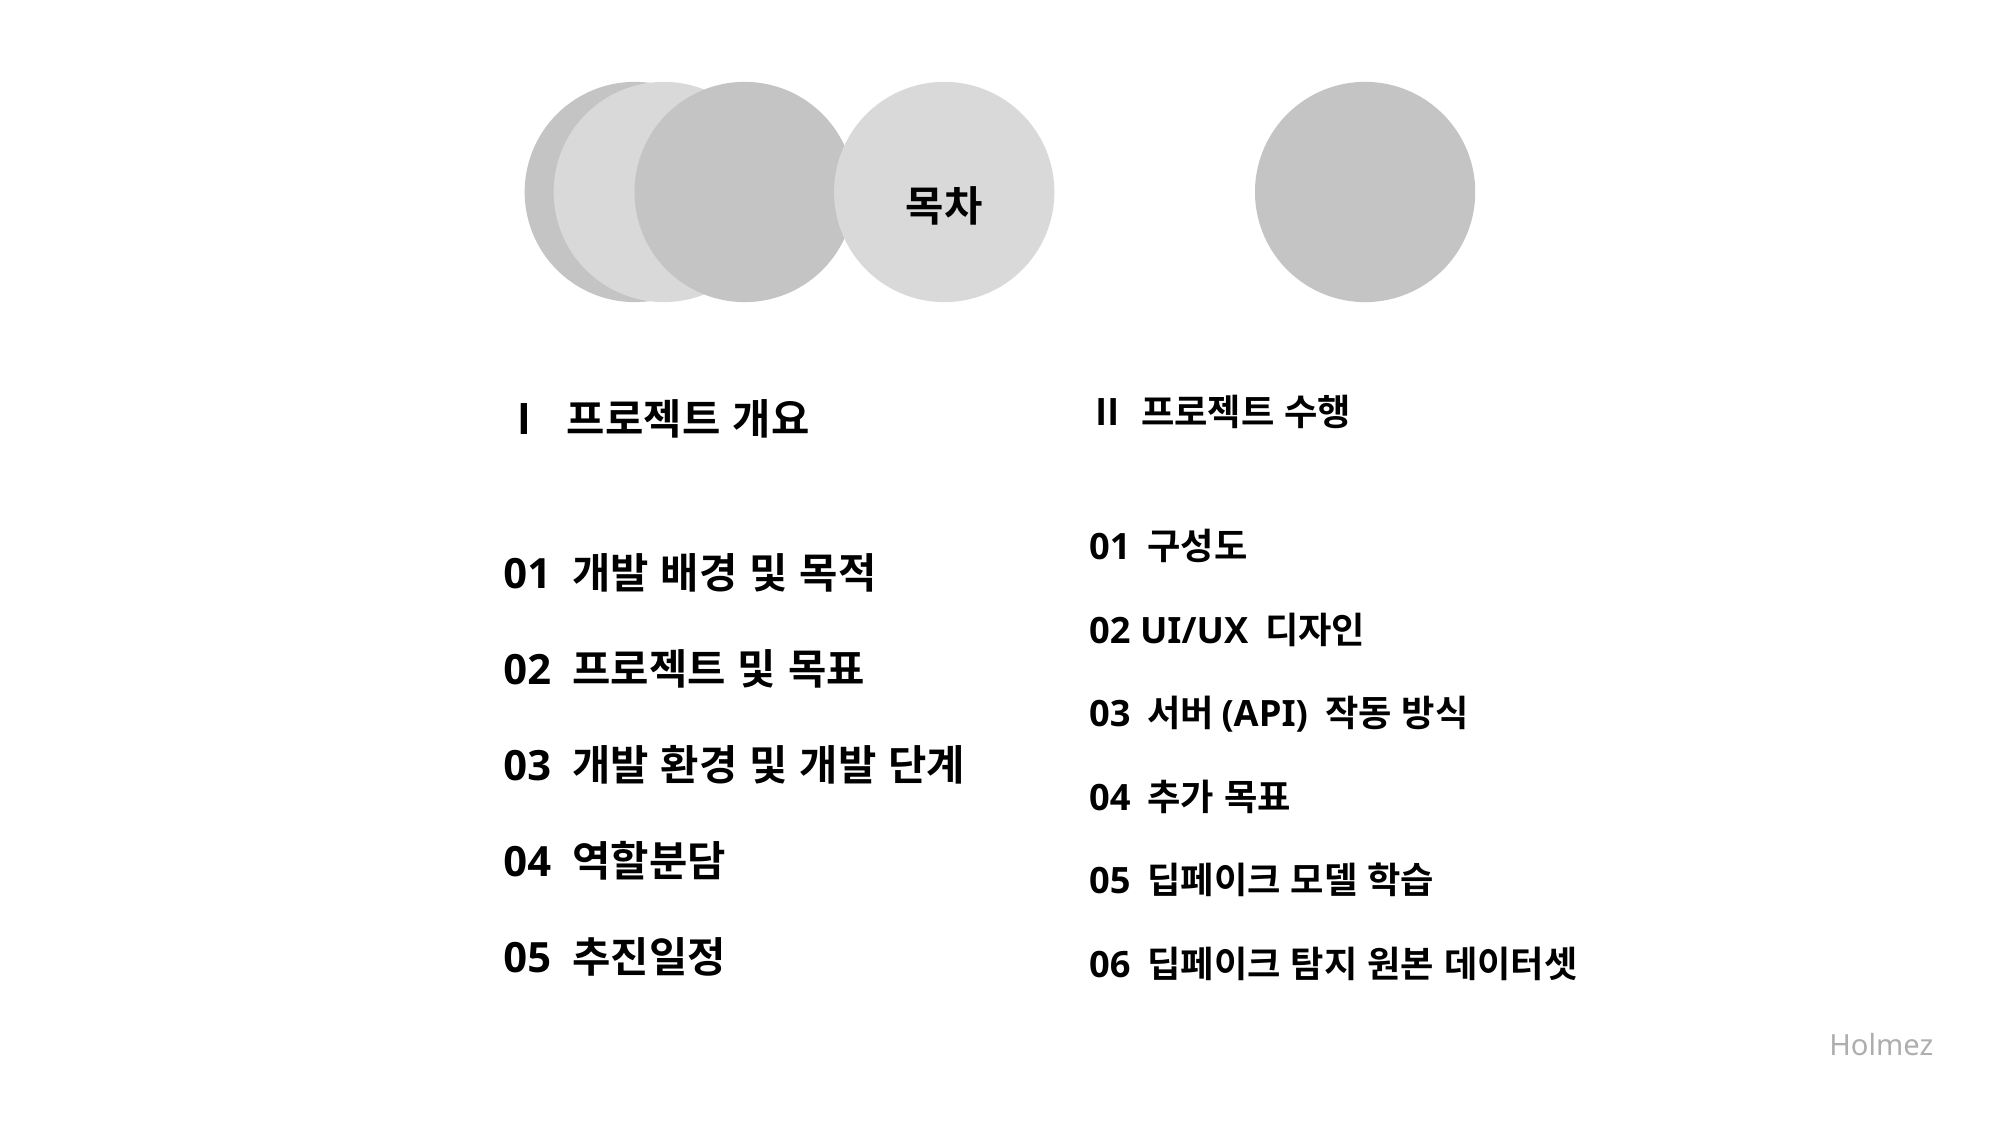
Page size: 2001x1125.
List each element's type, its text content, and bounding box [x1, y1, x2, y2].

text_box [524, 81, 1476, 303]
list Ⅰ 프로젝트 개요 01 개발 배경 및 목적 02 프로젝트 및 목표 03 개발 환경 및 개발 단계 04 역할분담 05 추진일정 [488, 360, 1017, 997]
text_box Ⅱ 프로젝트 수행 01 구성도 02 UI/UX 디자인 03 서버(API) 작동 방식 04 추가 목표 05 딥페이크 모델 학습 06 딥페이크 탐지 원본 데이터셋 [1074, 360, 1661, 997]
text_box Holmez [1814, 980, 2000, 1070]
